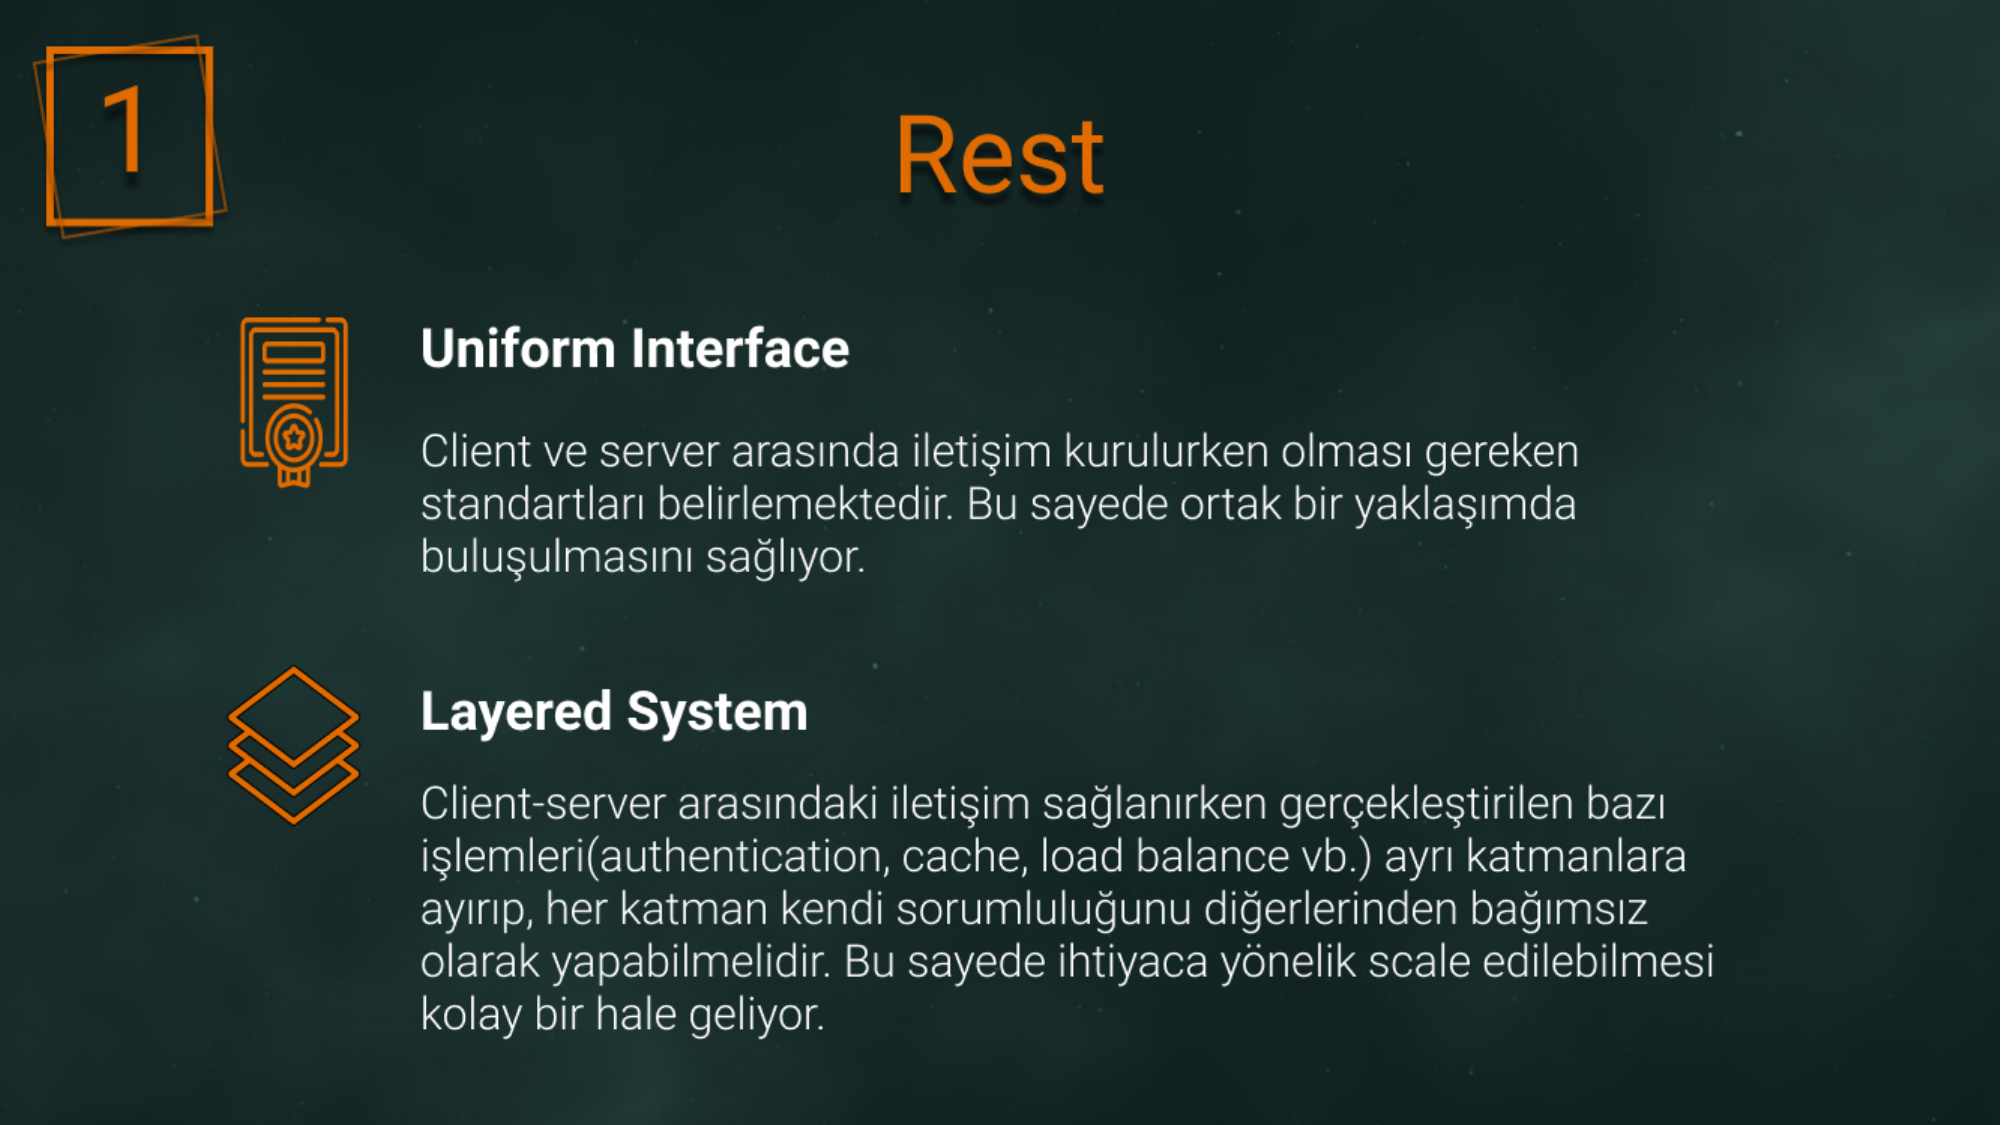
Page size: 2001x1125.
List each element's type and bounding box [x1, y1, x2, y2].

list [0, 0, 2000, 1125]
